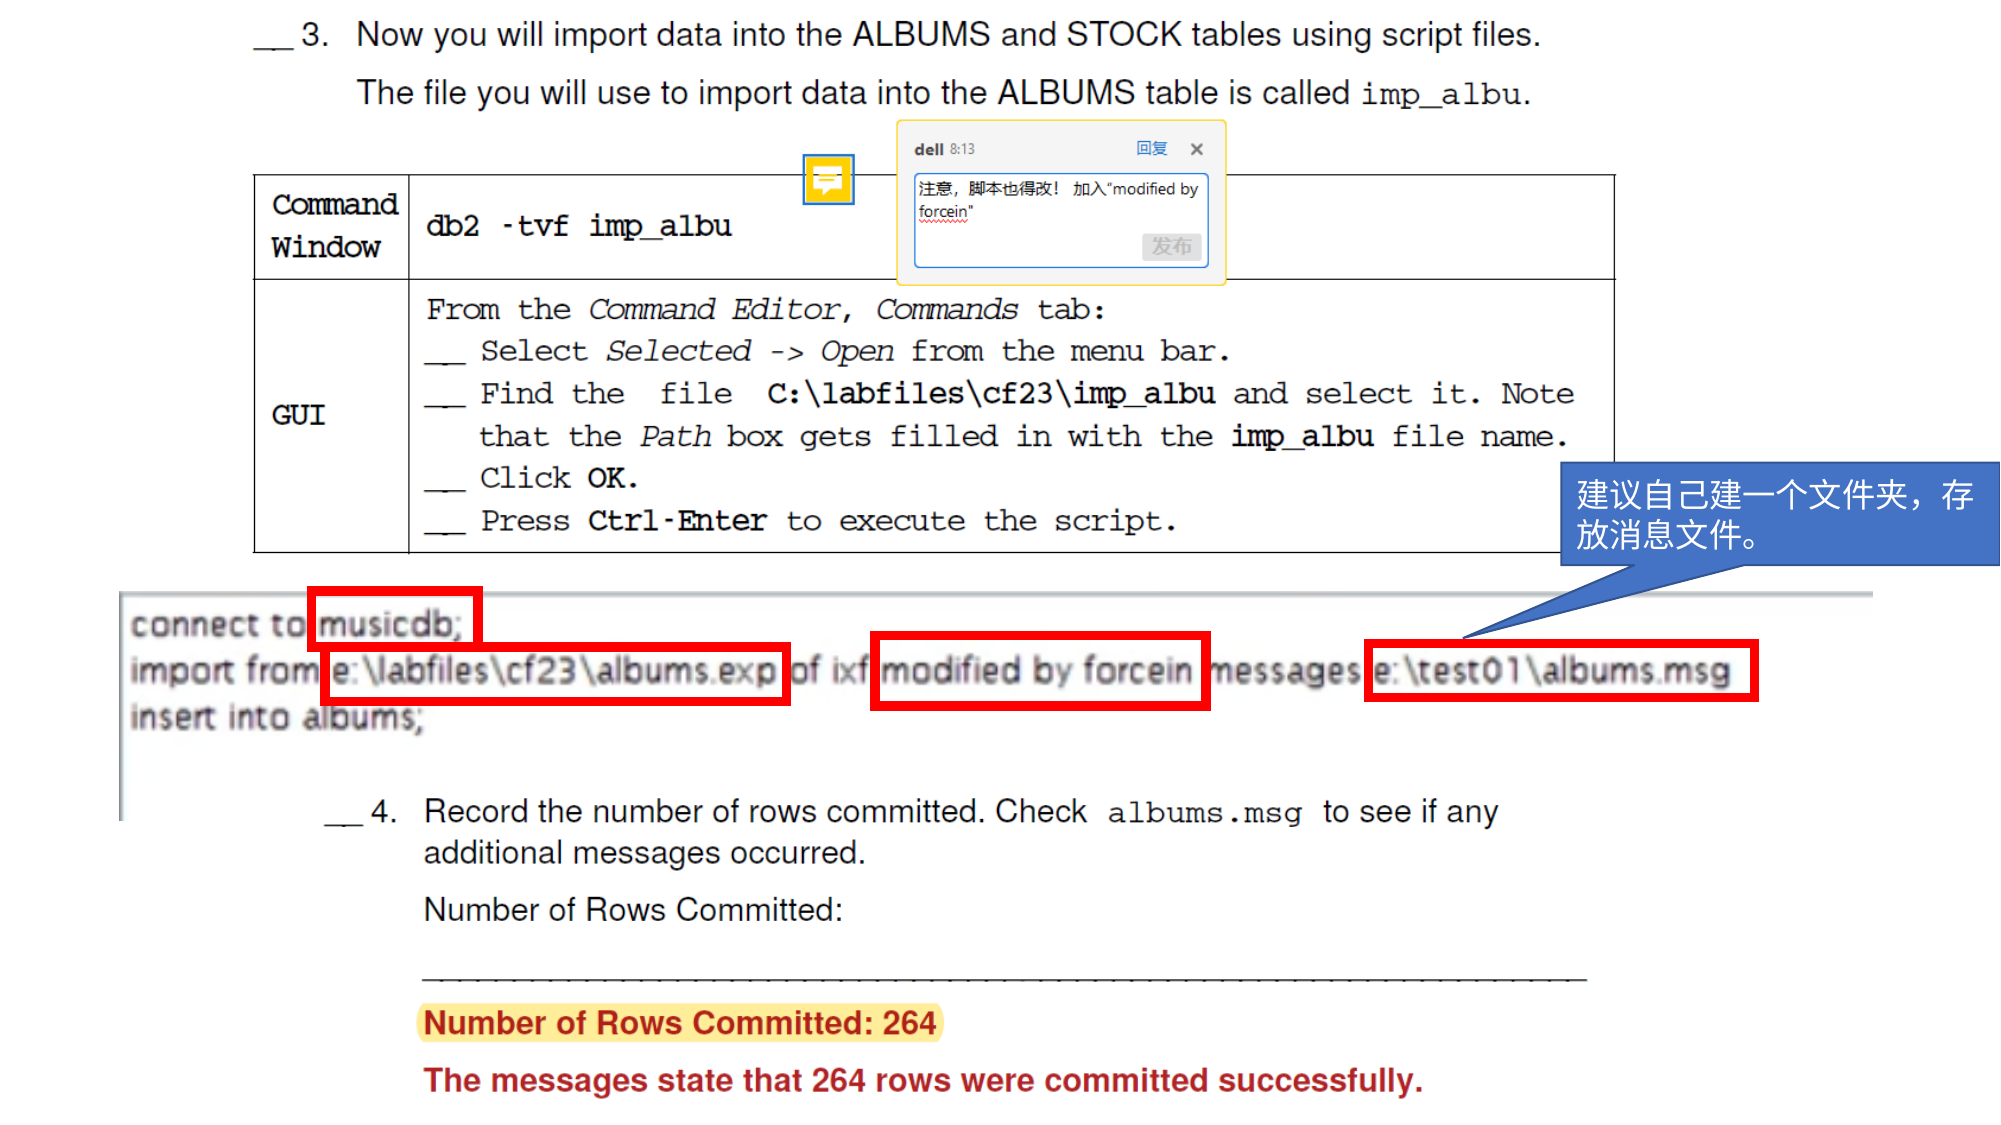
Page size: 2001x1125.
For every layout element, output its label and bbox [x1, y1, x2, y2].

picture [216, 8, 1659, 462]
text_box [119, 462, 2000, 821]
picture [311, 780, 1645, 1125]
